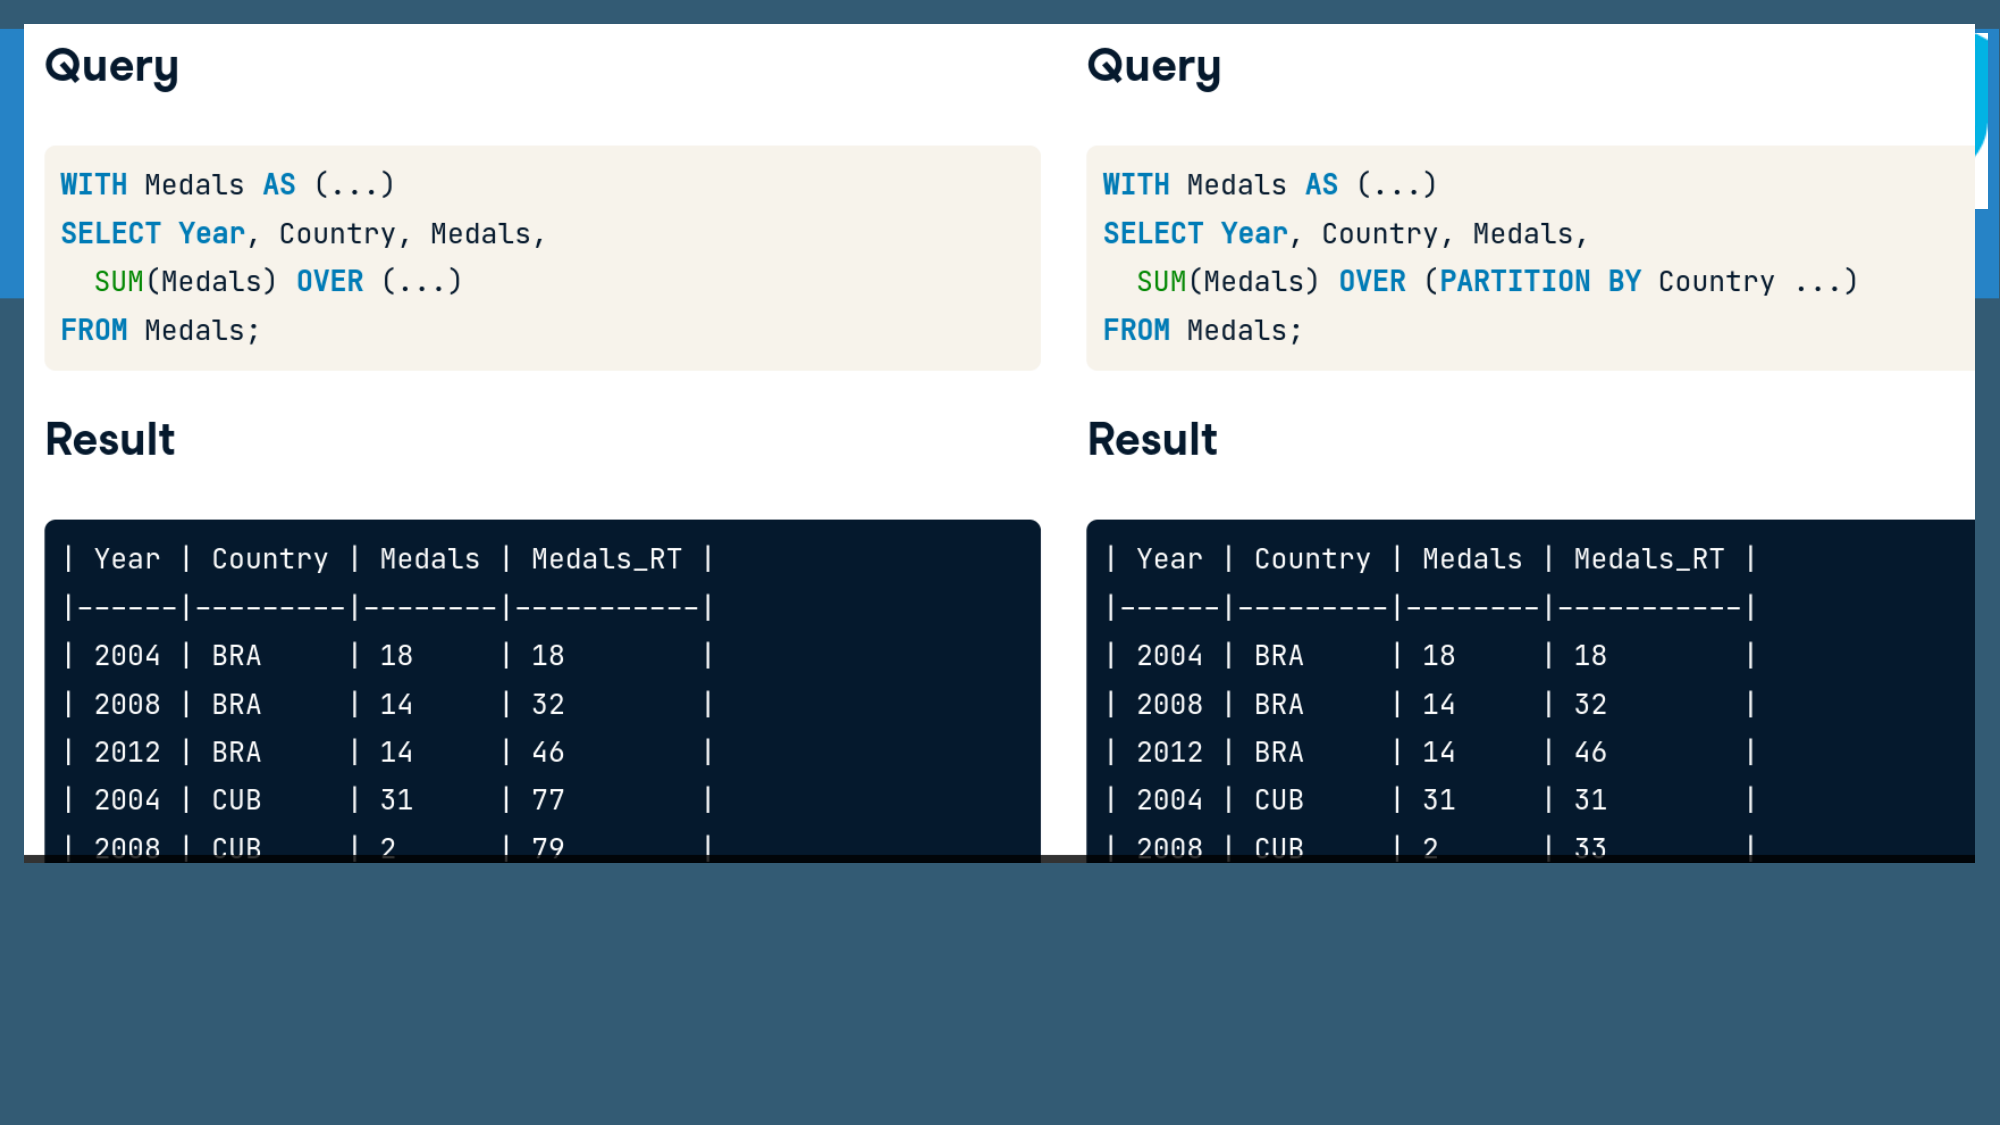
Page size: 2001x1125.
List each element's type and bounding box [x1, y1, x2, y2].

picture [24, 24, 1988, 863]
